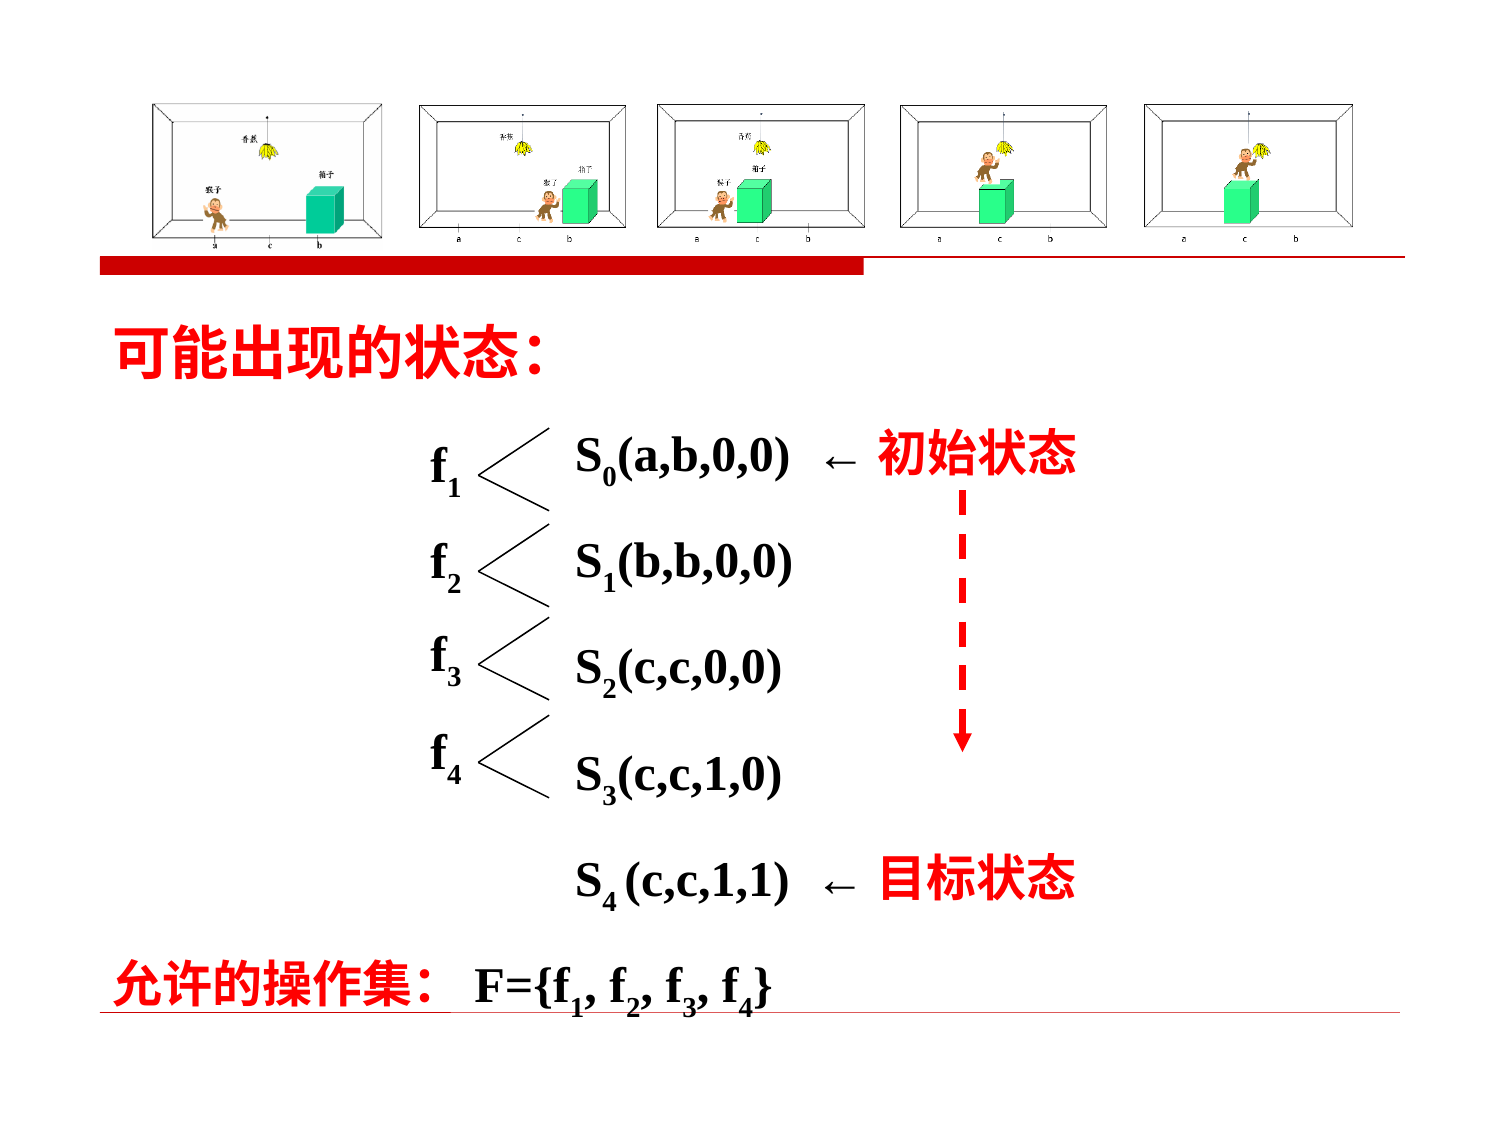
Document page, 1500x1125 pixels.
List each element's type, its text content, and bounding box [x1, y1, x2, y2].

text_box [414, 424, 550, 798]
text_box 可能出现的状态： S0(a,b,0,0) ←初始状态 S1(b,b,0,0) S2(c,c,0,0) S3(c,c,1,0) S4 (c,c,1,1) ←目标状态 允许的操作集：F={f1, f2, f3, f4} [112, 281, 1436, 1024]
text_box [147, 99, 1353, 251]
